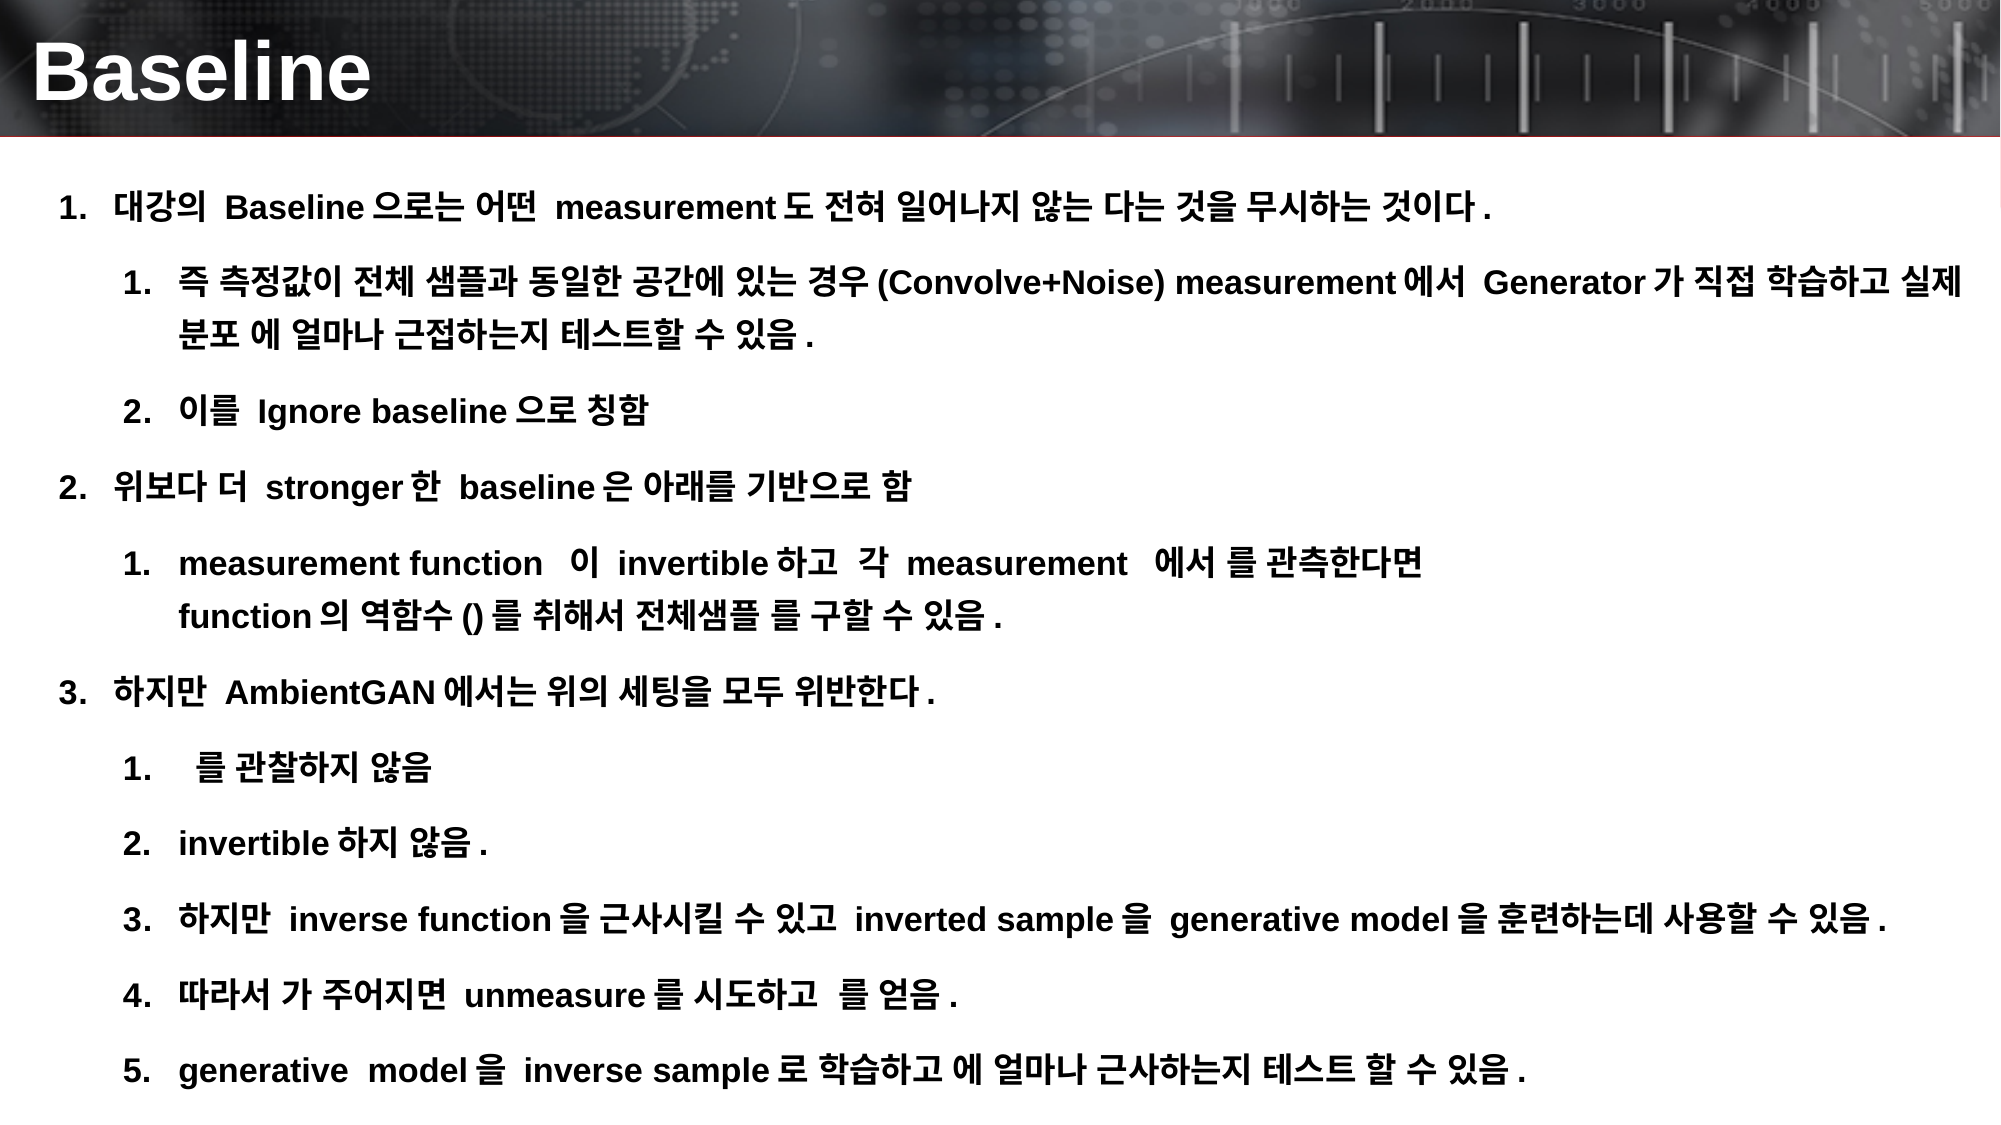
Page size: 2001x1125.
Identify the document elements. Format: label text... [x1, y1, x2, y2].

picture [0, 232, 2001, 1125]
picture [0, 0, 2001, 137]
title Baseline [22, 6, 1980, 129]
